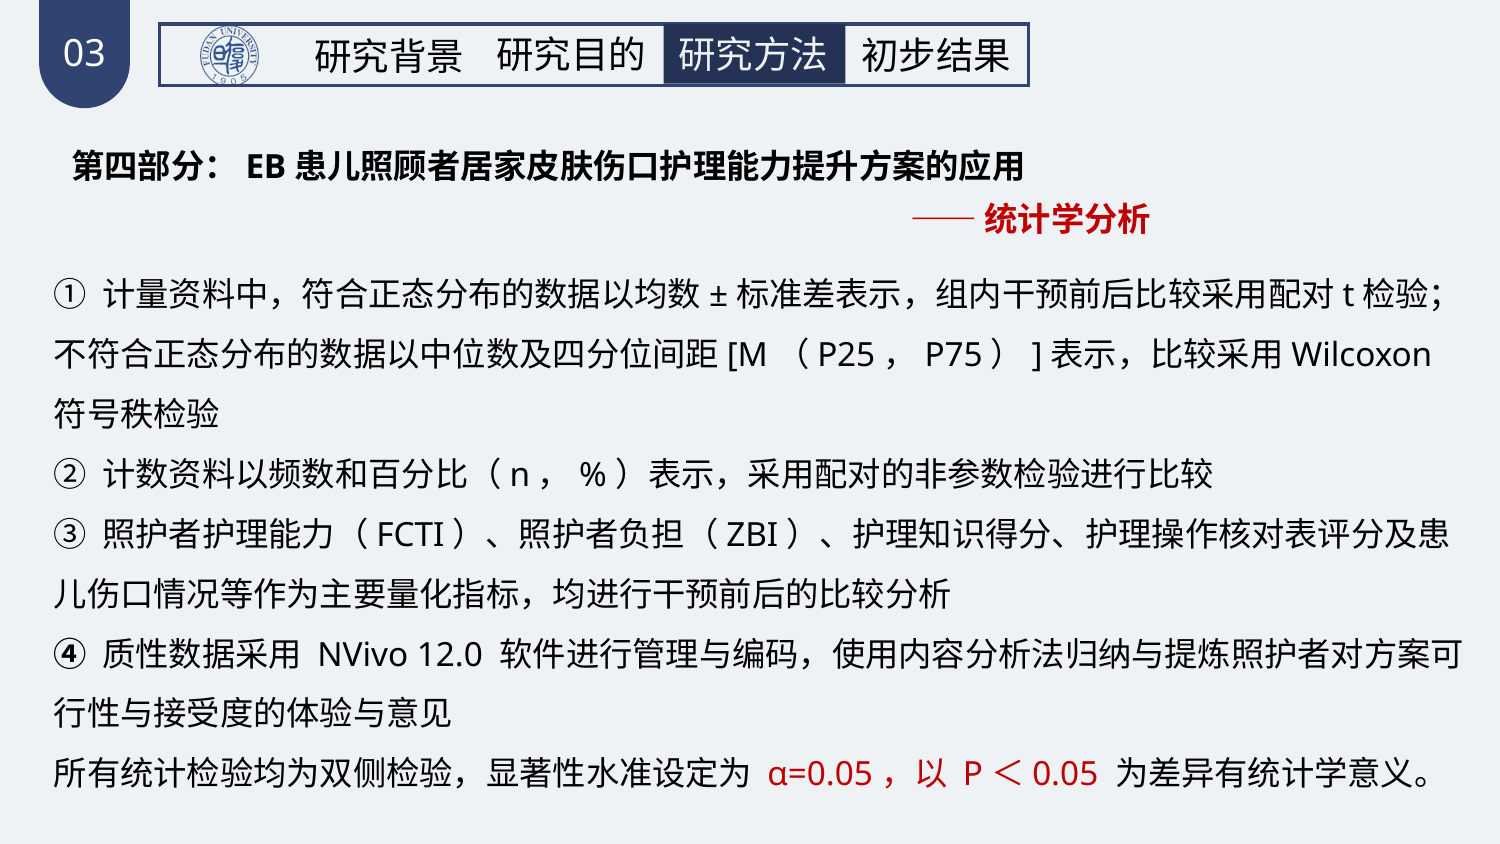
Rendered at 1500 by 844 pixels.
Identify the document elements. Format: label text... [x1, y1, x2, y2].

text_box [158, 23, 1029, 86]
picture [200, 25, 259, 87]
text_box ① 计量资料中，符合正态分布的数据以均数±标准差表示，组内干预前后比较采用配对t检验；不符合正态分布的数据以中位数及四分位间距[M（P25，P75）]表示，比较采用Wilcoxon符号秩检验 ② 计数资料以频数和百分比（n，%）表示，采用配对的非参数检验进行比较 ③ 照护者护理能力（FCTI）、照护者负担（ZBI）、护理知识得分、护理操作核对表评分及患儿伤口情况等作为主要量化指标，均进行干预前后的比较分析 ④ 质性数据采用 NVivo 12.0 软件进行管理与编码，使用内容分析法归纳与提炼照护者对方案可行性与接受度的体验与意见 所有统计检验均为双侧检验，显著性水准设定为 α=0.05，以 P＜0.05 为差异有统计学意义。 [39, 246, 1484, 800]
text_box 初步结果 [846, 24, 1029, 85]
text_box 第四部分：EB患儿照顾者居家皮肤伤口护理能力提升方案的应用 [56, 137, 1078, 193]
slide_number [1059, 782, 1397, 827]
text_box 研究目的 [480, 23, 664, 85]
text_box ——统计学分析 [895, 190, 1166, 246]
text_box 03 [48, 21, 121, 82]
text_box 研究方法 [663, 23, 846, 84]
text_box [38, 0, 131, 110]
